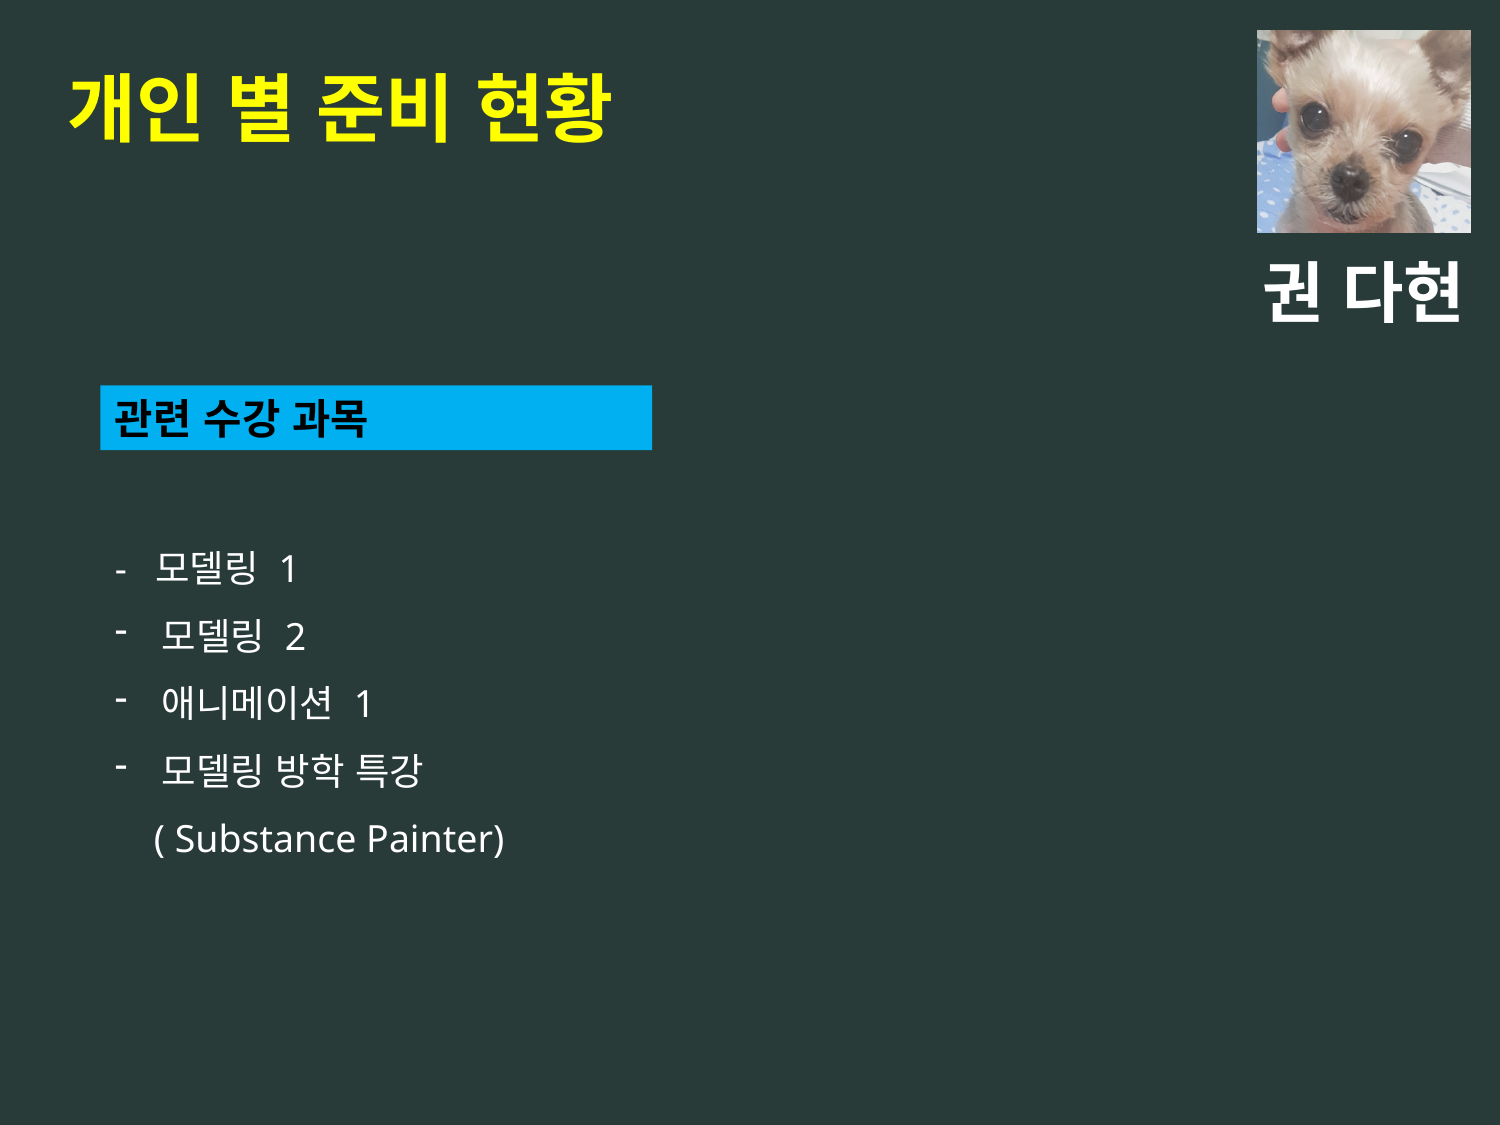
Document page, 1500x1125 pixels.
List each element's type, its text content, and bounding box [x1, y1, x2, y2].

picture [1257, 30, 1471, 233]
text_box 개인 별 준비 현황 [53, 54, 845, 160]
text_box 권 다현 [1247, 243, 1481, 339]
text_box - 모델링 1 모델링 2 애니메이션 1 모델링 방학 특강 ( Substance Painter) [100, 515, 653, 958]
text_box 관련 수강 과목 [100, 385, 653, 451]
